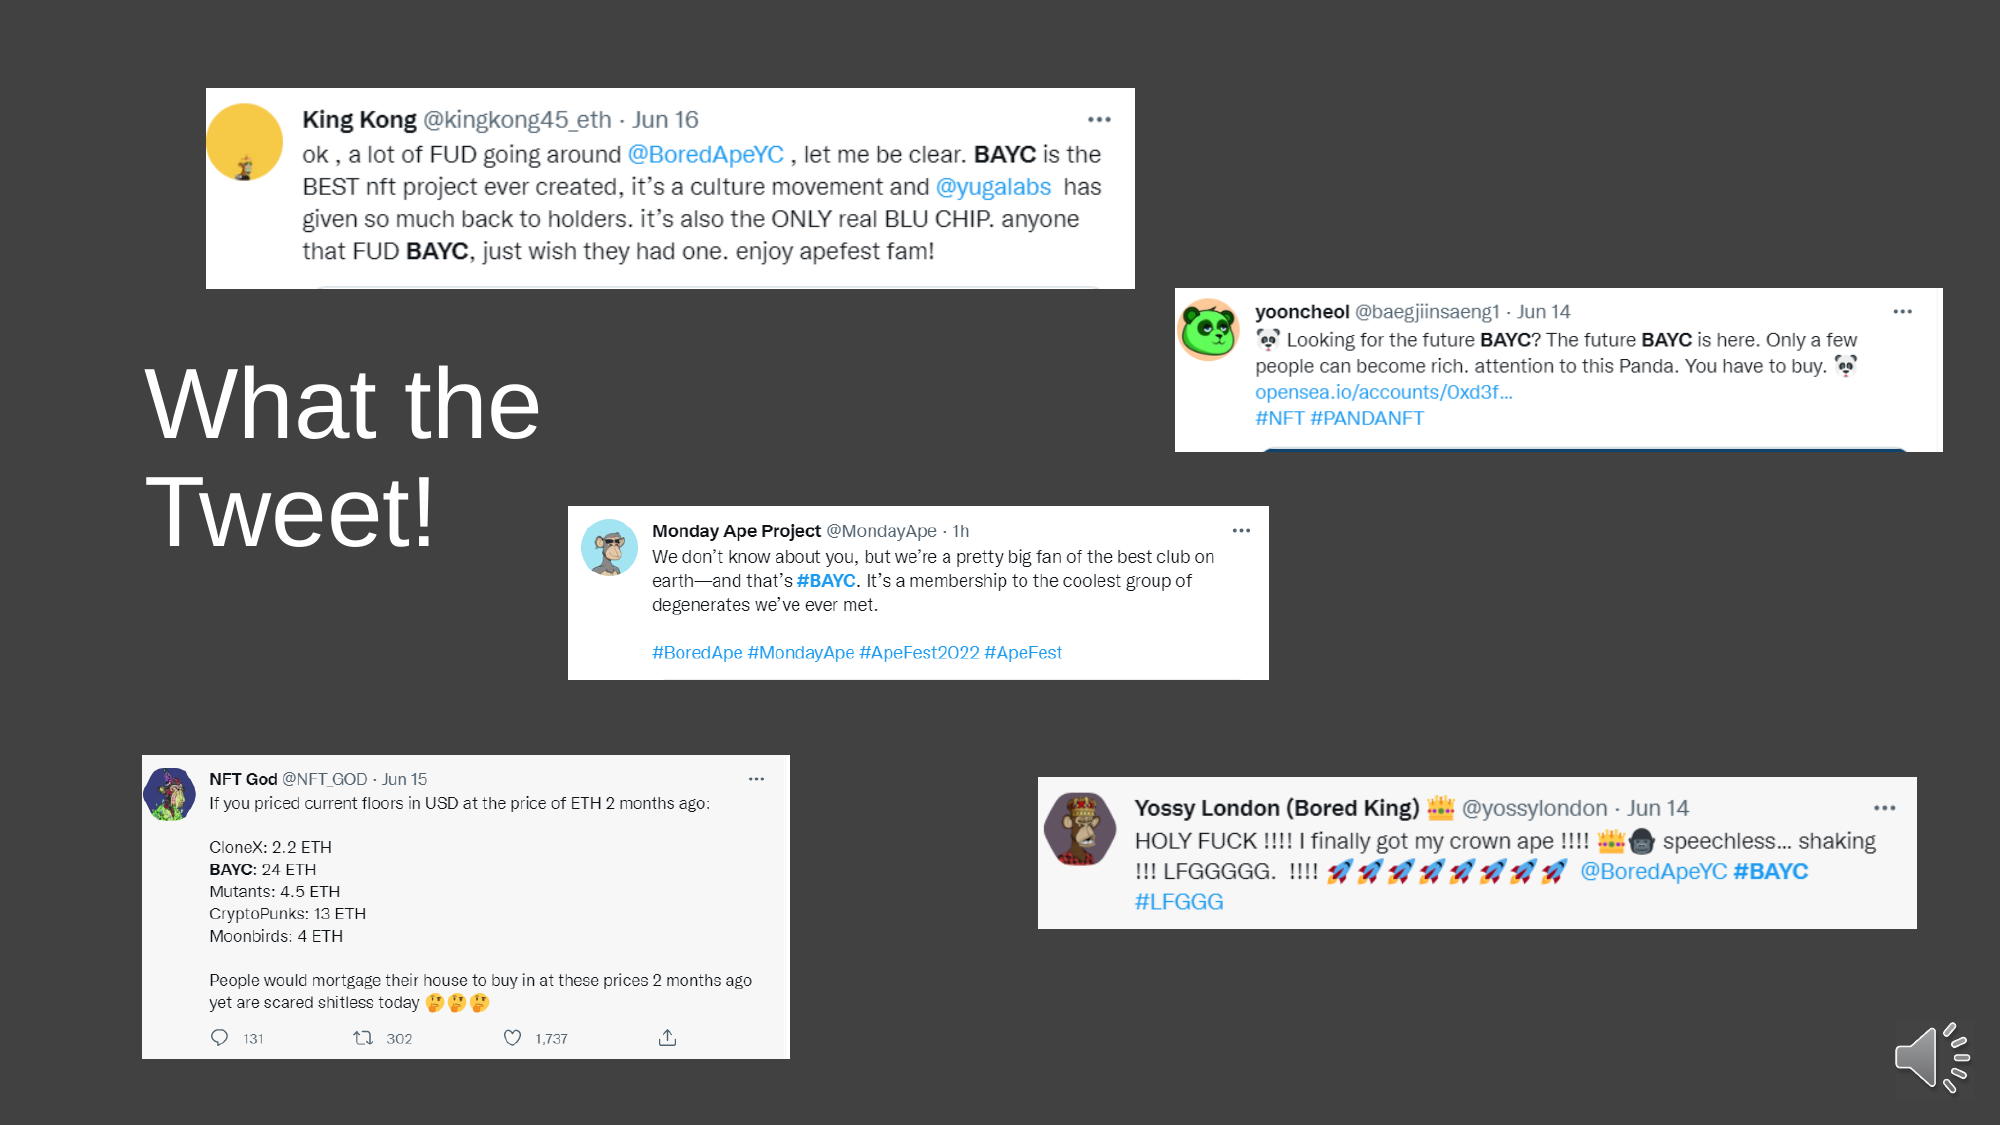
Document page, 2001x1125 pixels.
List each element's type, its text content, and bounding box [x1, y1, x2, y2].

picture [205, 88, 1135, 289]
picture [1894, 1019, 1976, 1101]
title What the Tweet! [136, 183, 663, 577]
picture [1038, 777, 1917, 930]
picture [1175, 288, 1943, 452]
picture [568, 505, 1269, 680]
picture [141, 755, 791, 1059]
